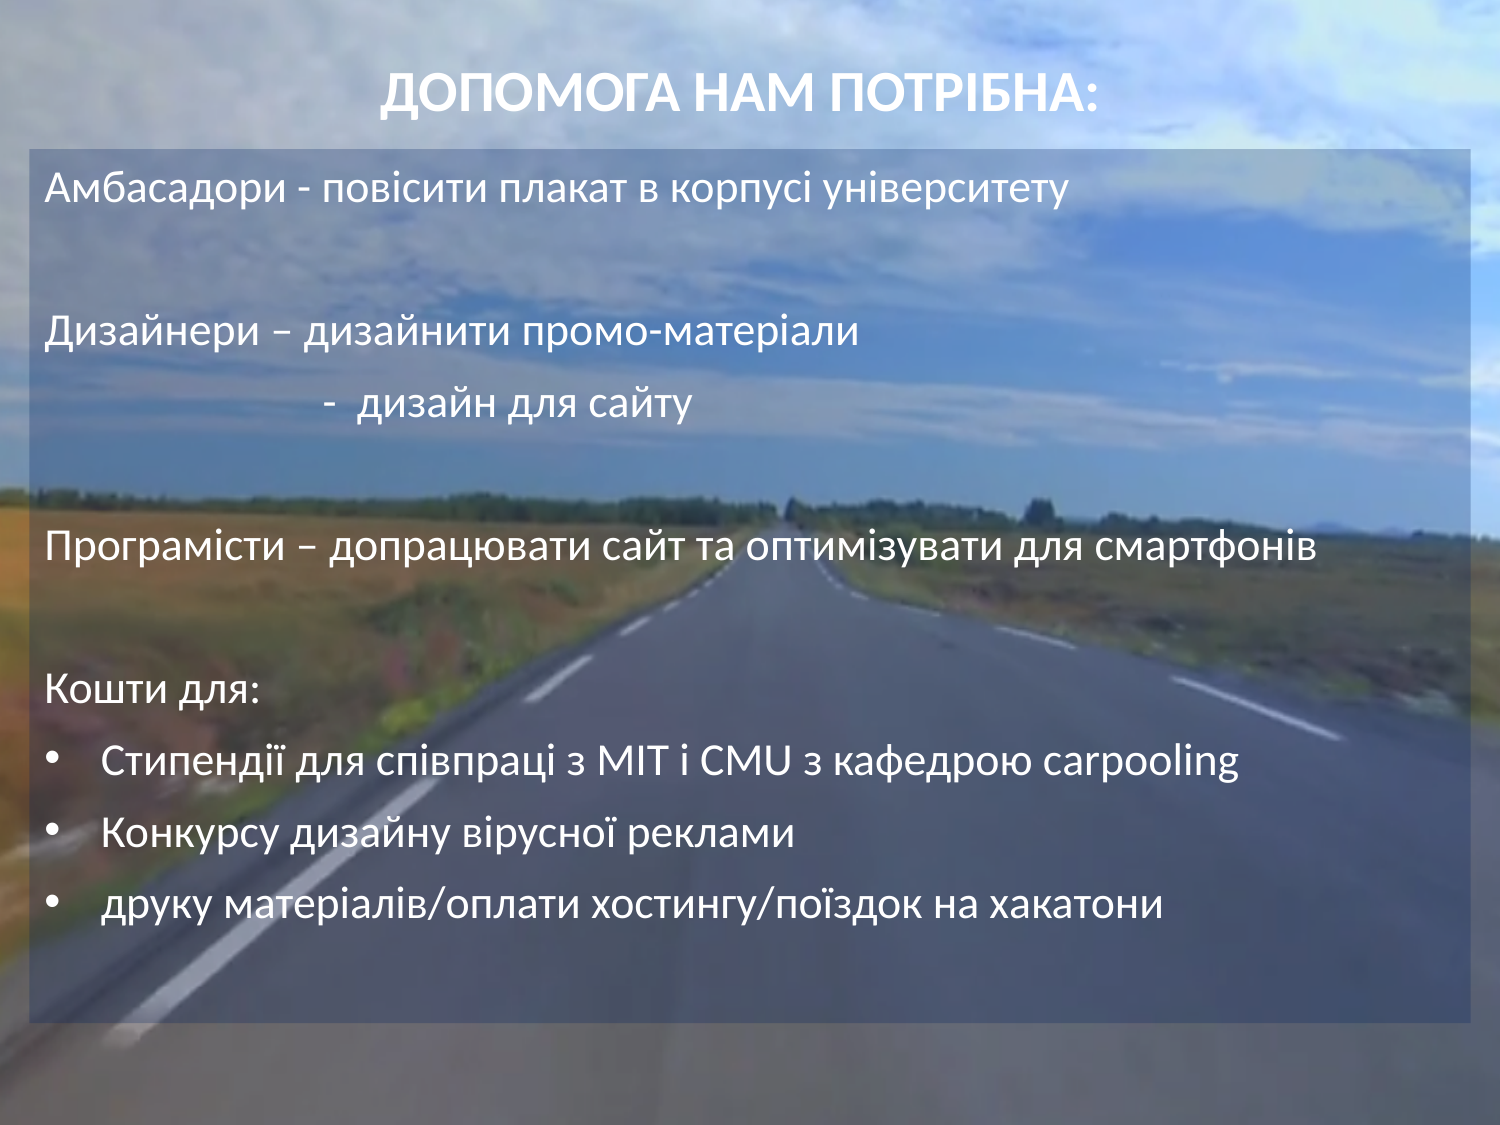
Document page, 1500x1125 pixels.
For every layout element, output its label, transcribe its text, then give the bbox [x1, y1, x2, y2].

title Допомога нам потрібна: [123, 42, 1358, 133]
list Амбасадори - повісити плакат в корпусі університету Дизайнери – дизайнити промо-матеріали - дизайн для сайту Програмісти – допрацювати сайт та оптимізувати для смартфонів Кошти для: Стипендії для співпраці з MIT i CMU з кафедрою сarpooling Конкурсу дизайну вірусної реклами друку матеріалів/оплати хостингу/поїздок на хакатони [29, 149, 1471, 1024]
text_box Одноразові поїздки Real Time підвезення [0, 0, 1500, 1125]
